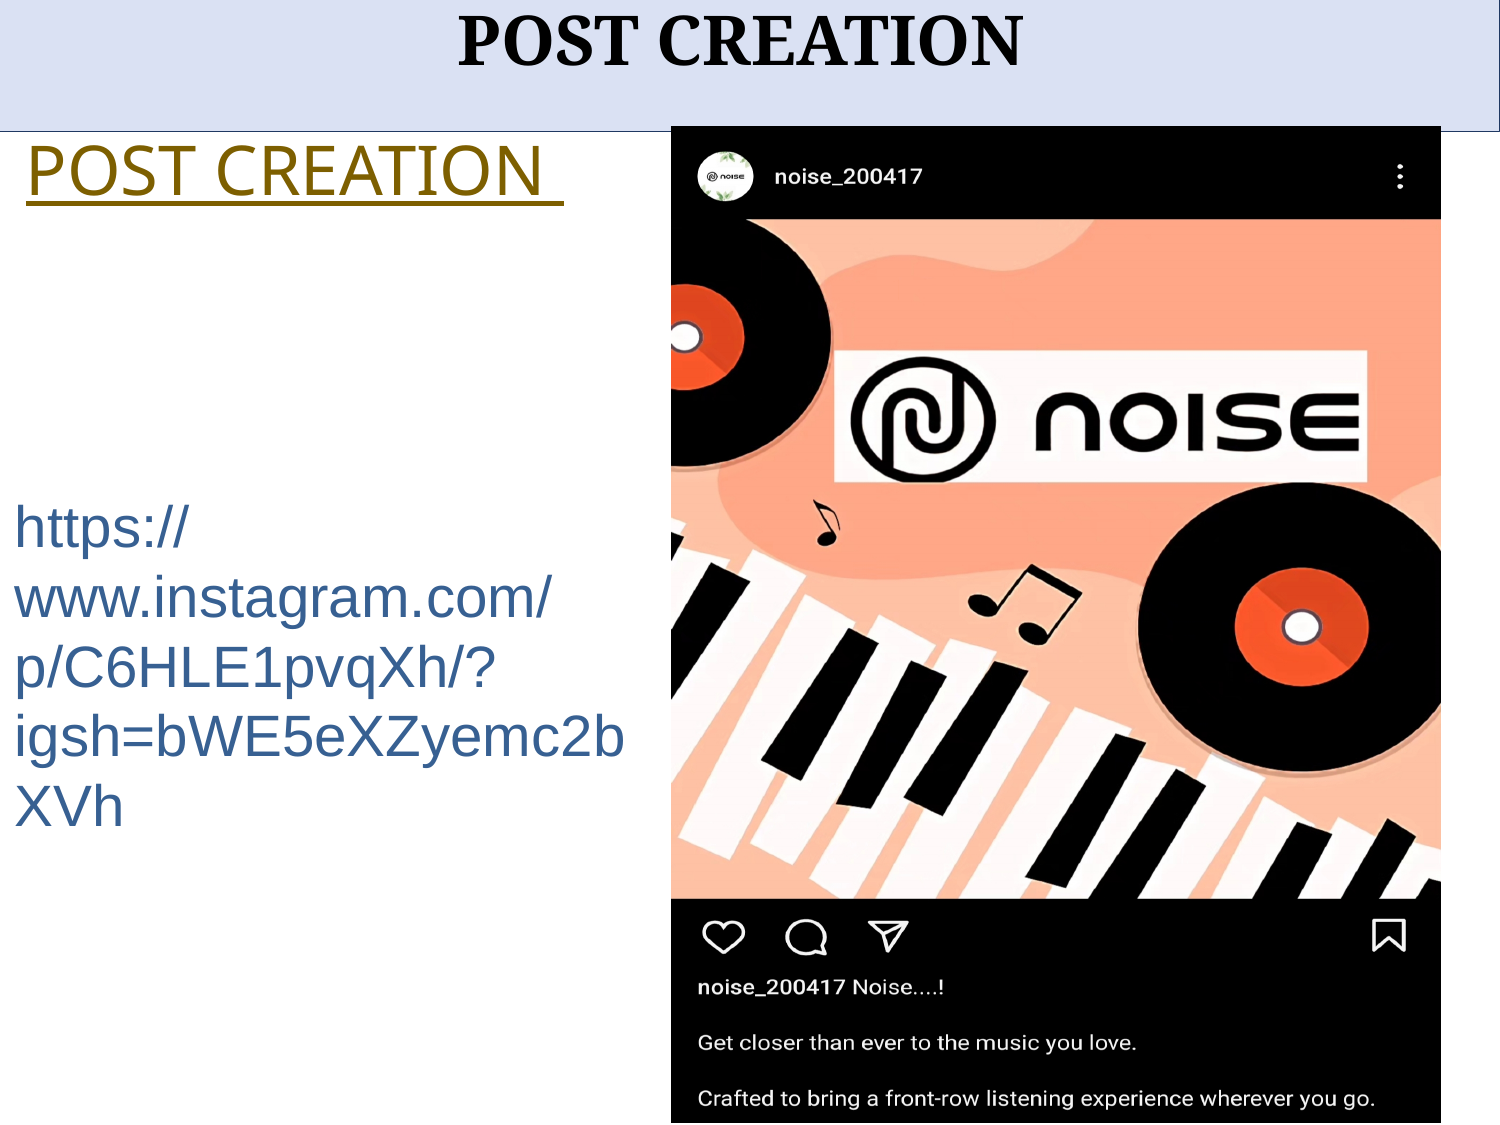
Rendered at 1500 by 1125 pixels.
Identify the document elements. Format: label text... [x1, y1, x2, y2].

picture [671, 126, 1441, 1123]
title POST CREATION [59, 0, 1441, 109]
list POST CREATION [25, 126, 670, 209]
text_box https://www.instagram.com/p/C6HLE1pvqXh/?igsh=bWE5eXZyemc2bXVh [0, 481, 657, 846]
